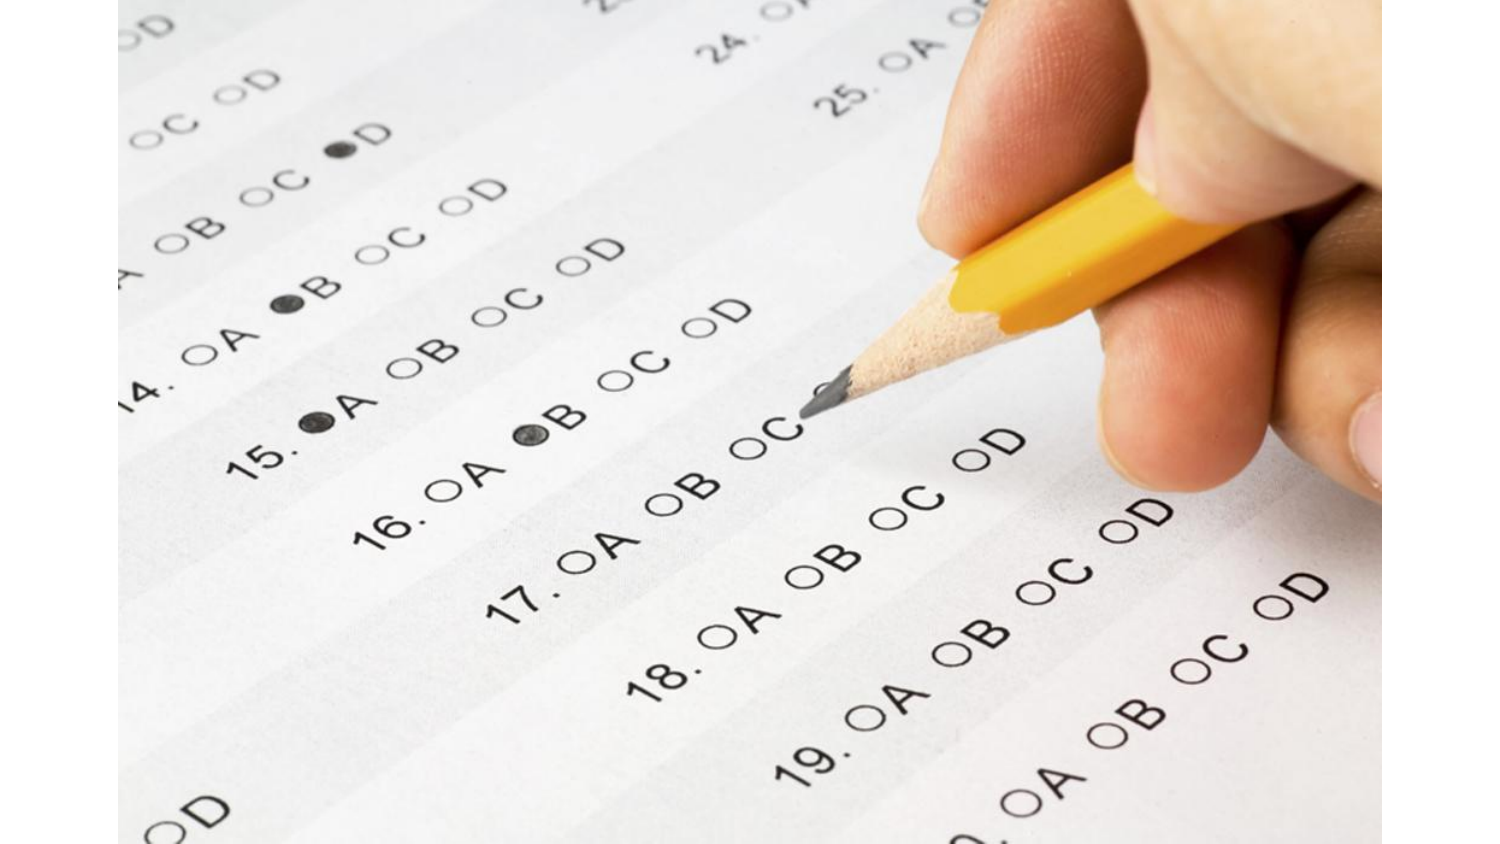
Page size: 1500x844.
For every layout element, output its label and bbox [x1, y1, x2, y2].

picture [117, 0, 1383, 844]
